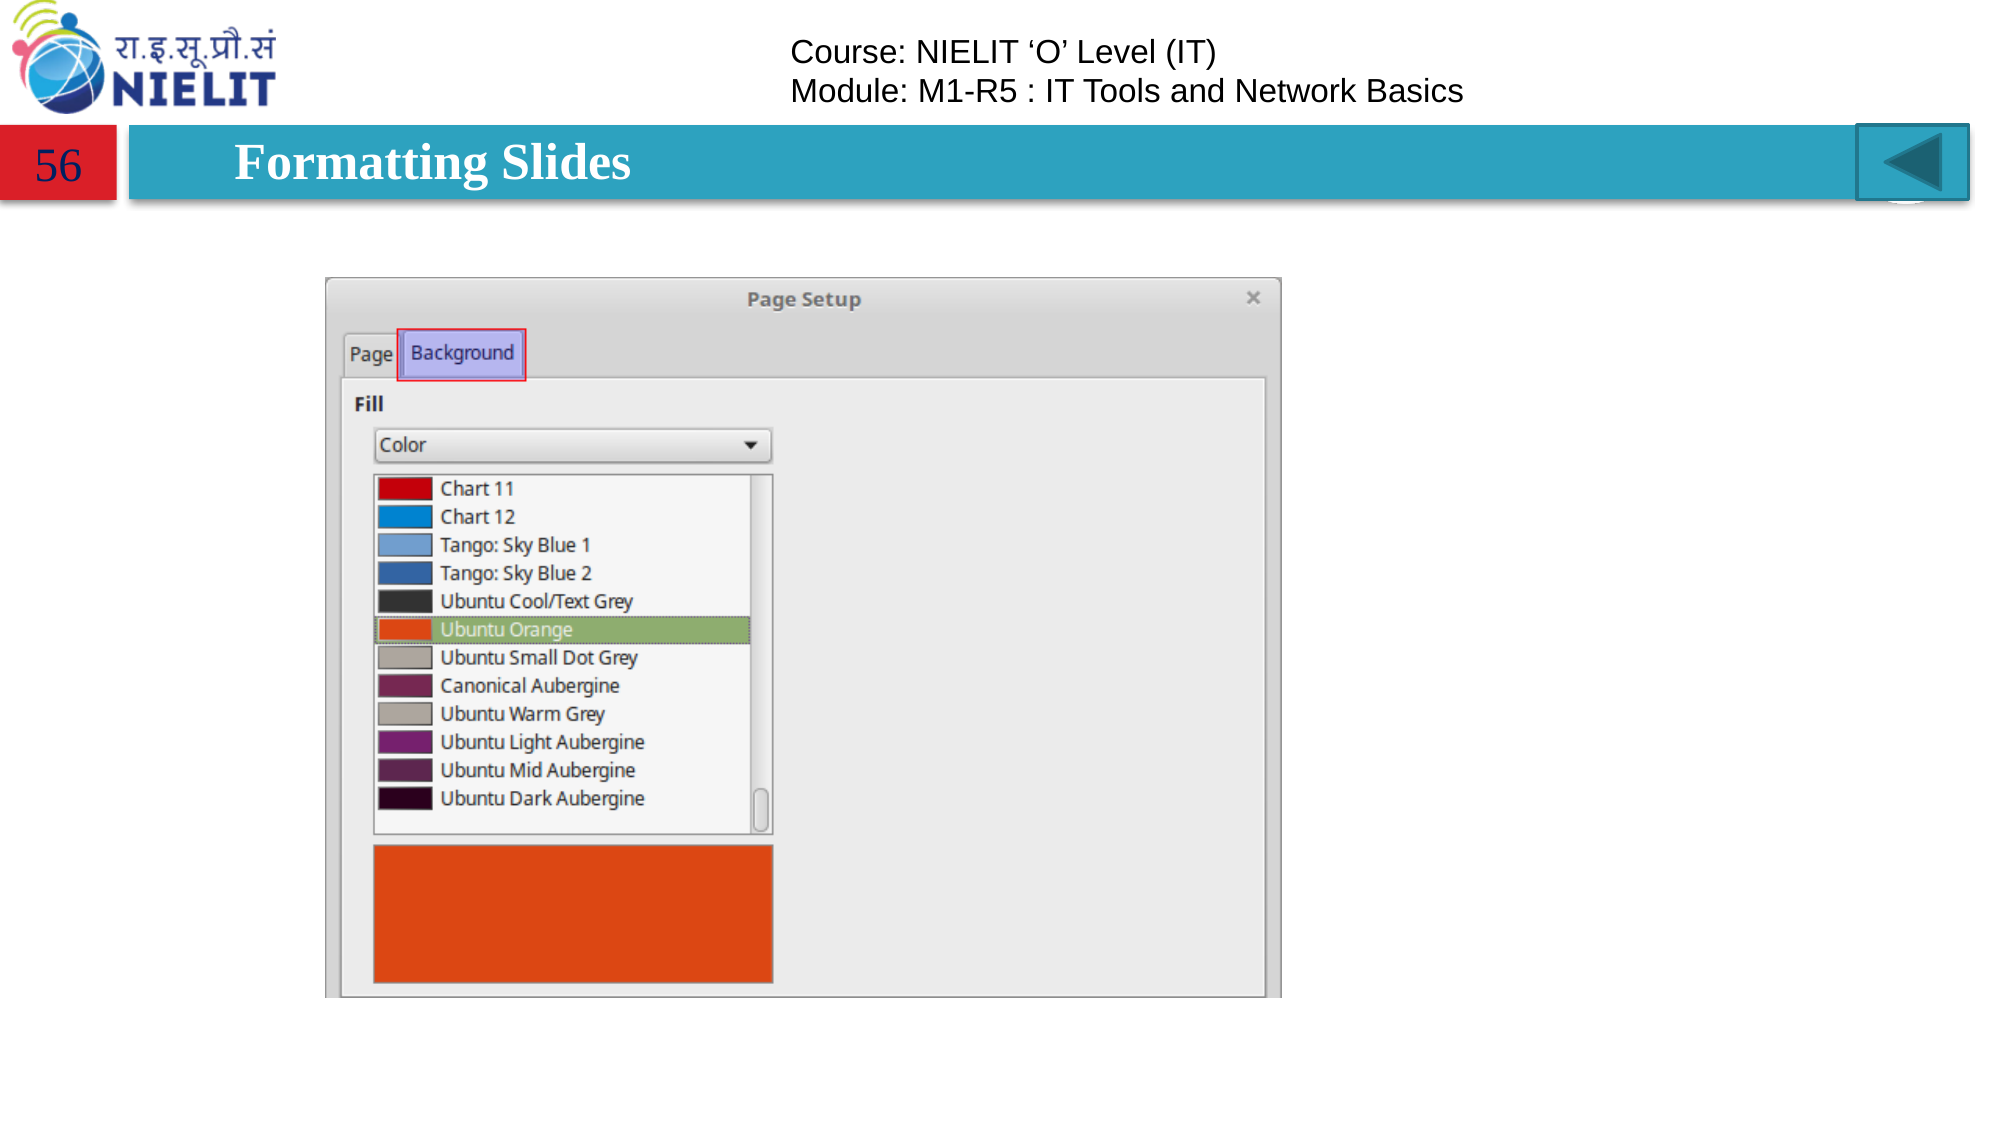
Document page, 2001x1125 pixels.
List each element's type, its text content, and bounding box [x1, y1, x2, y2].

picture [307, 10, 1891, 121]
title Formatting Slides [216, 125, 1969, 200]
picture [12, 0, 276, 114]
picture [325, 276, 1283, 998]
slide_number 56 [0, 125, 117, 200]
